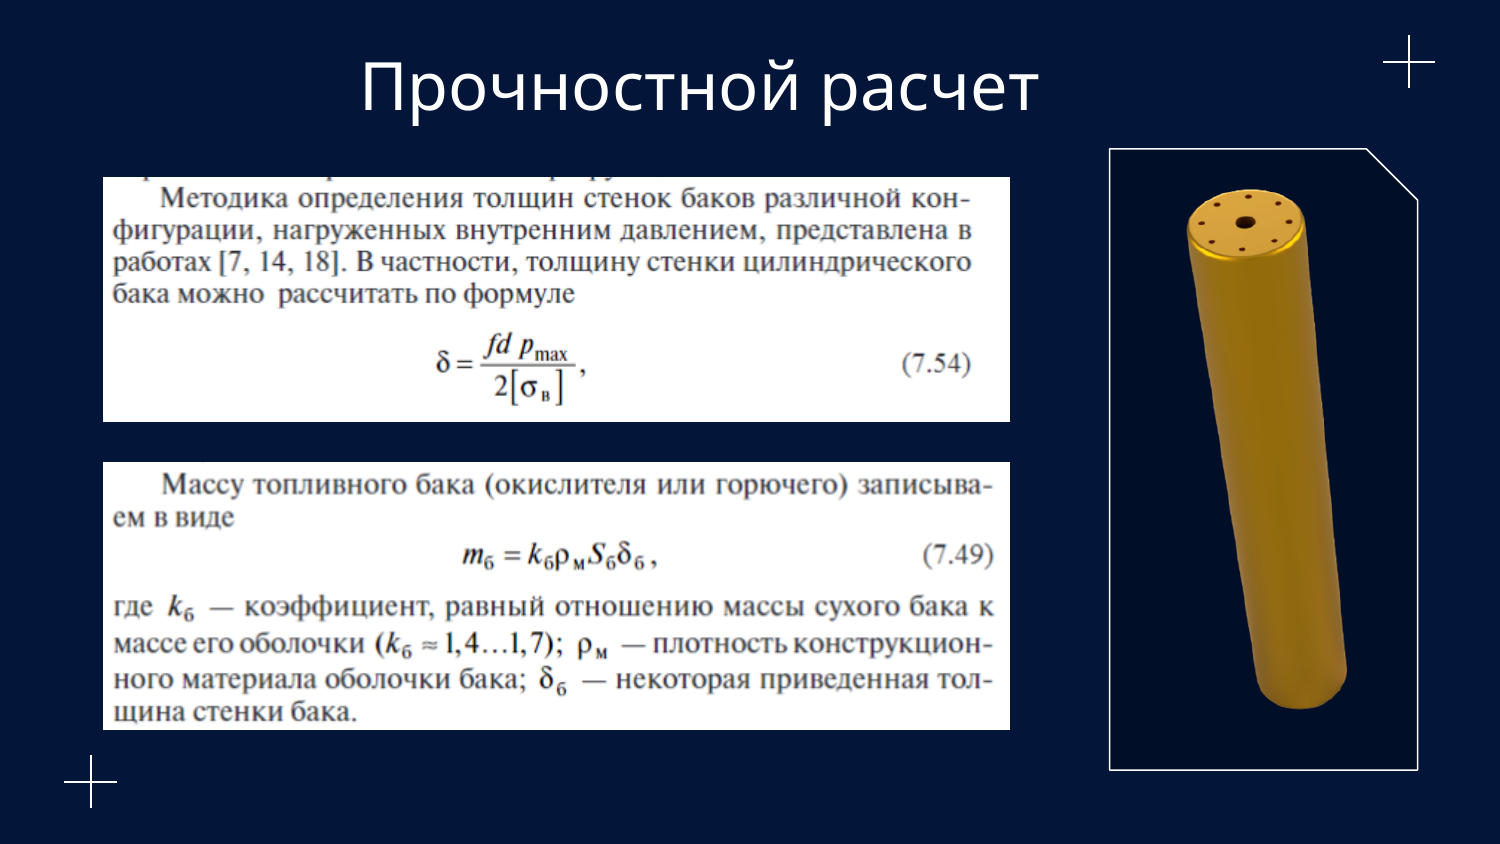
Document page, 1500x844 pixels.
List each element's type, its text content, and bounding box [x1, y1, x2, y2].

picture [103, 462, 1011, 730]
text_box [1109, 148, 1418, 771]
text_box Прочностной расчет [222, 28, 1178, 151]
picture [103, 177, 1011, 423]
picture [1149, 167, 1378, 730]
